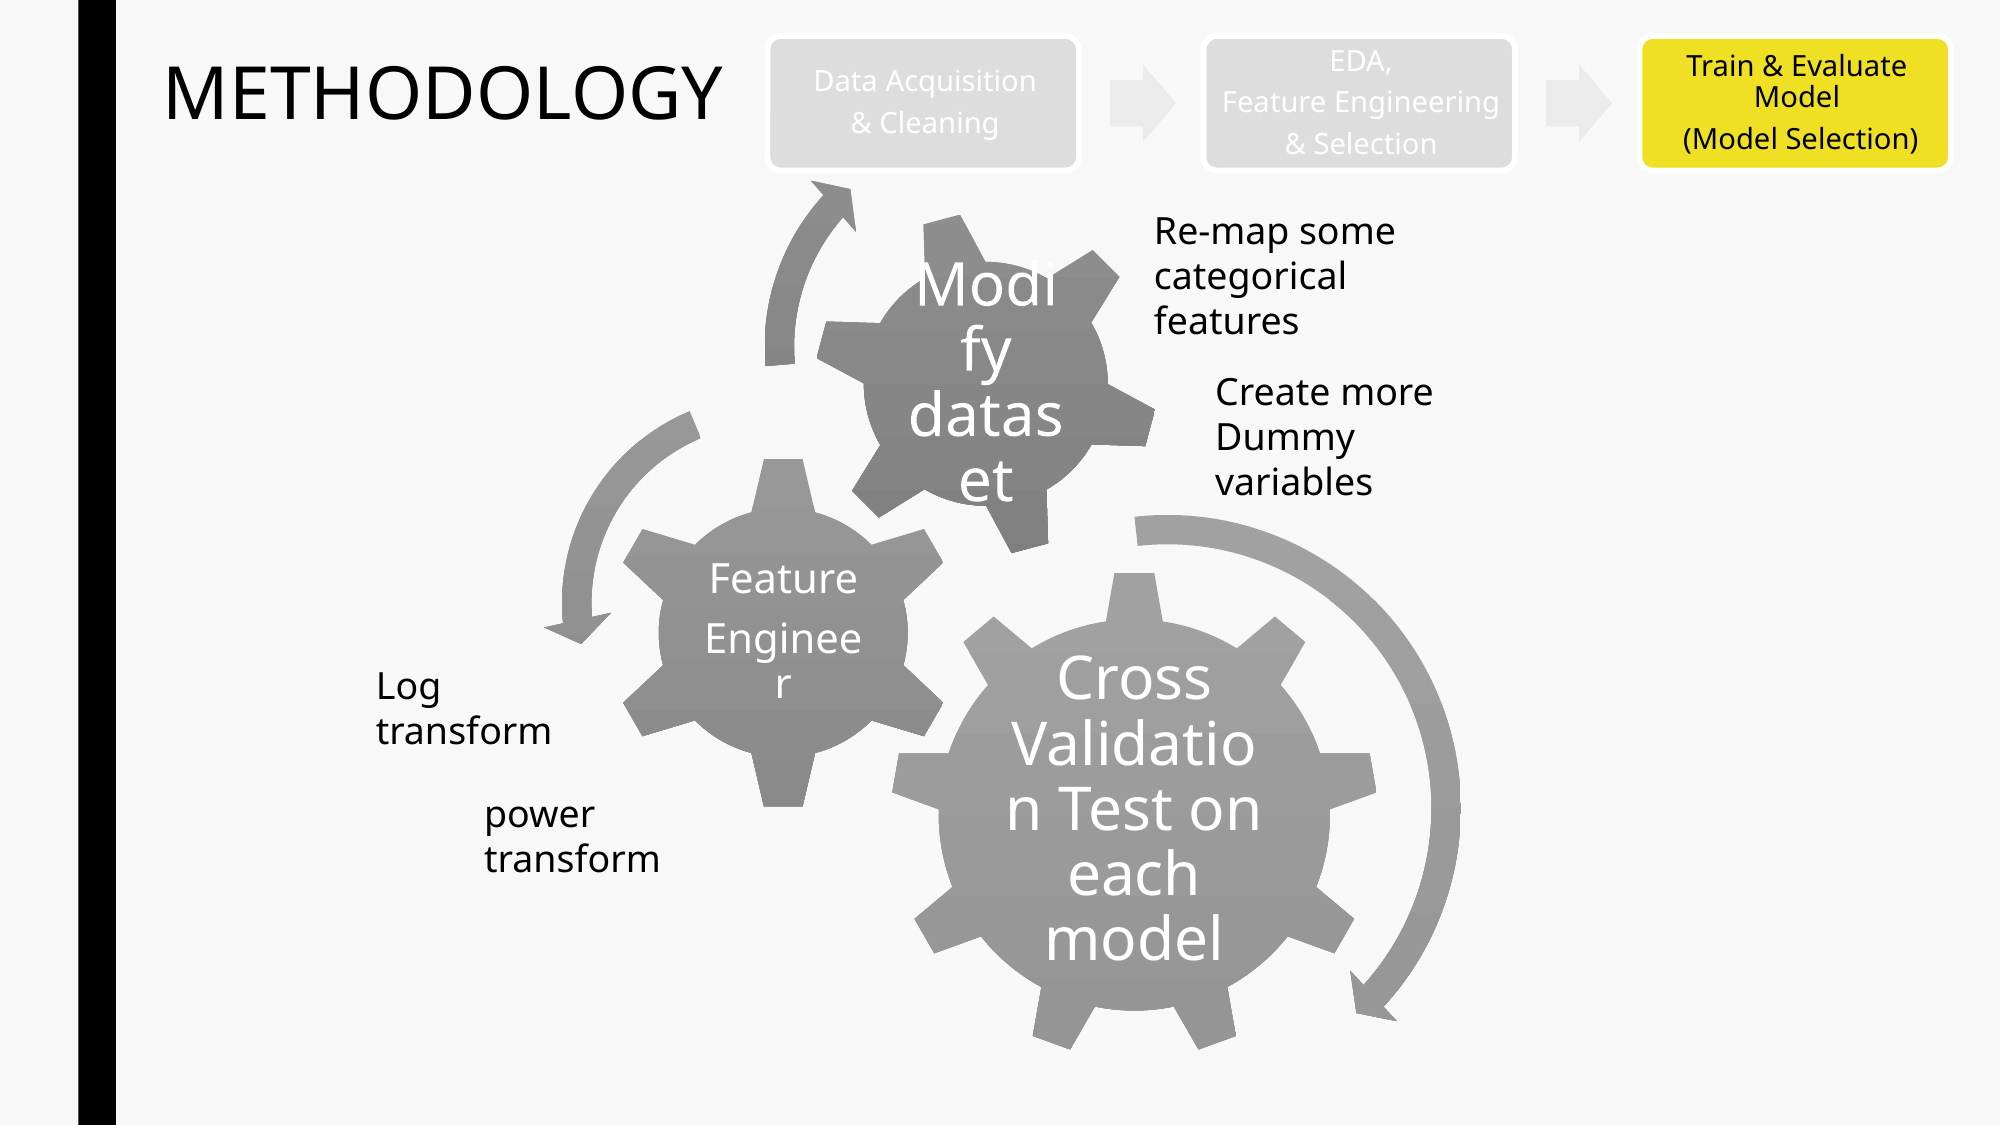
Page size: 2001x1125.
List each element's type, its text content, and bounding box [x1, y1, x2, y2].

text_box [267, 170, 1601, 1060]
title METHODOLOGY [147, 49, 758, 157]
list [766, 35, 1952, 171]
